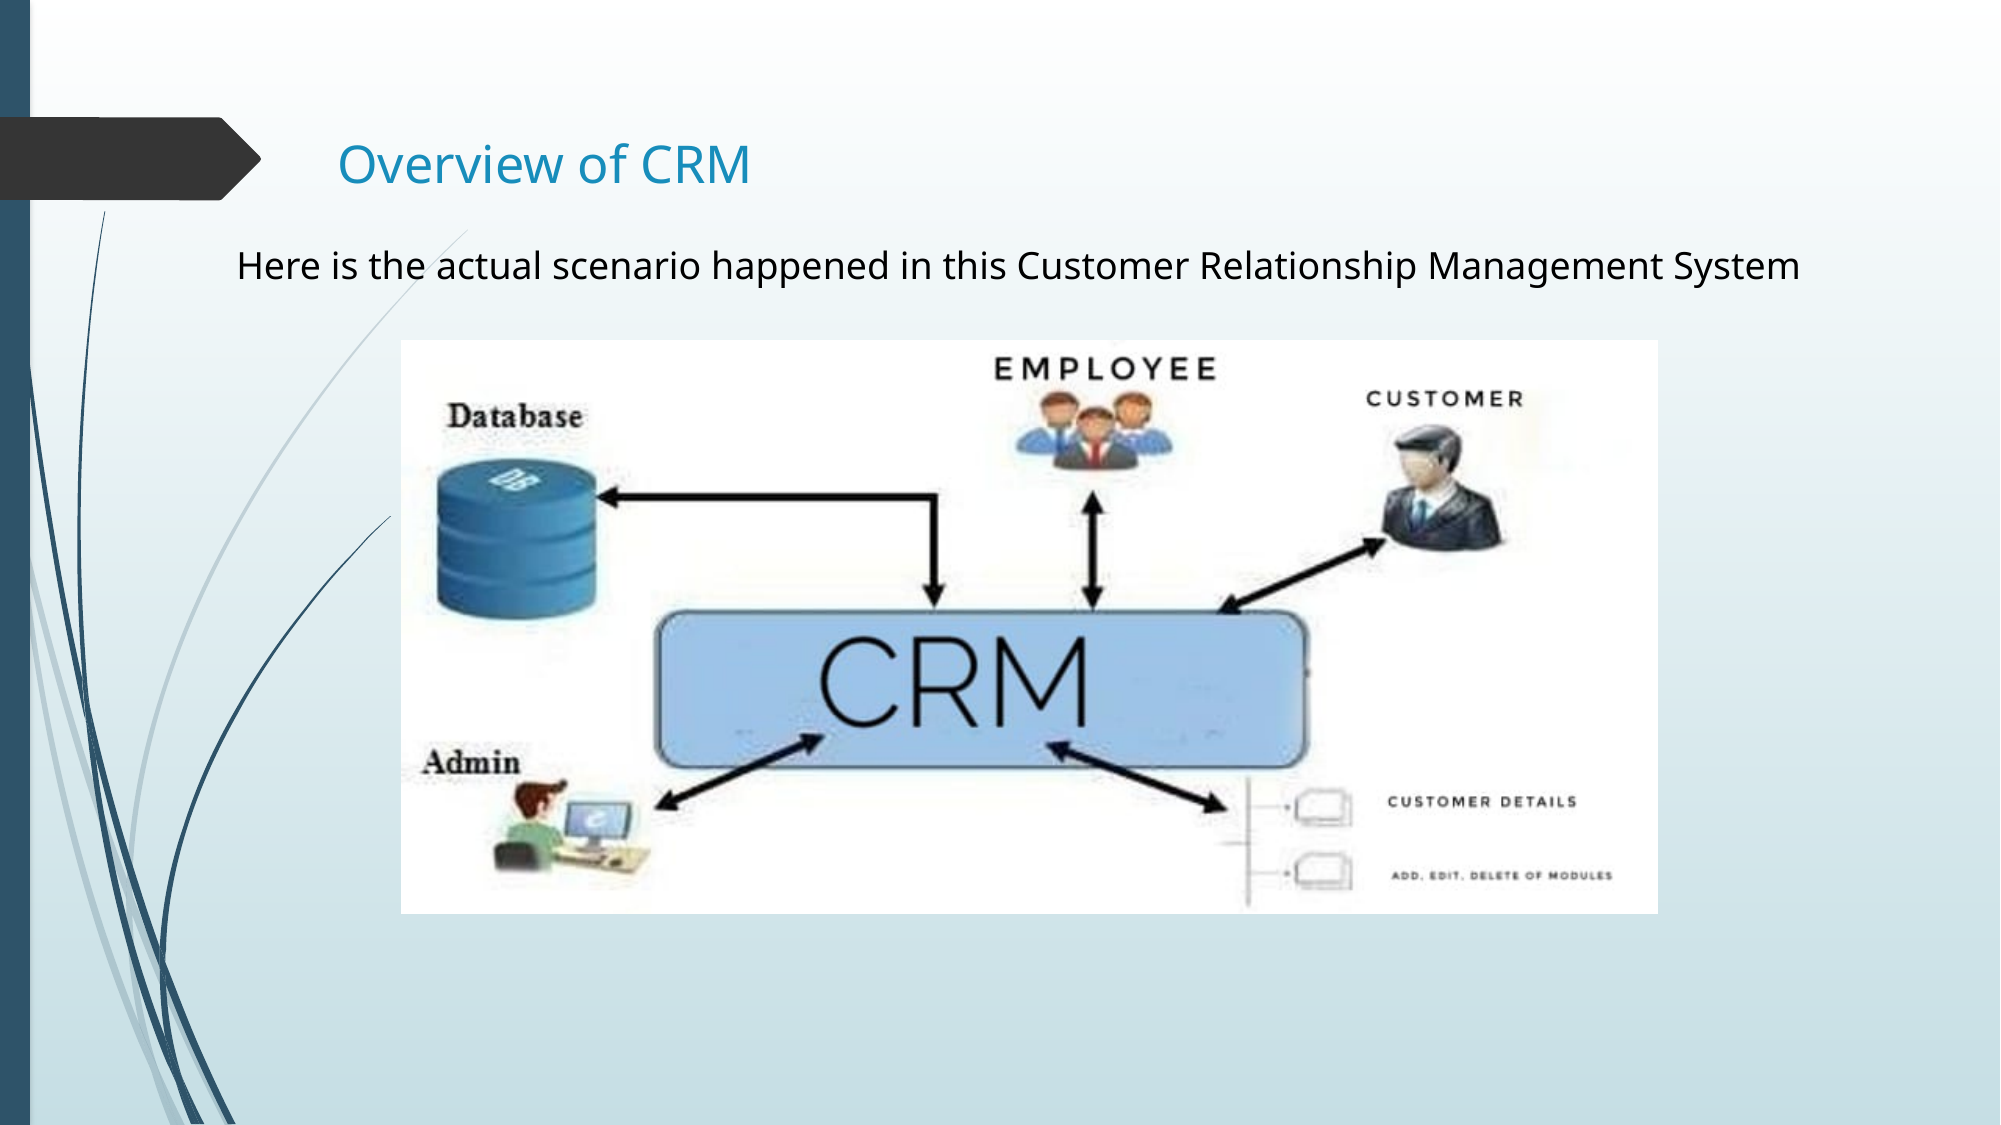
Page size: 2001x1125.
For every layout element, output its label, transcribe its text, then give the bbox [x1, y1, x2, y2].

title Overview of CRM [322, 124, 1785, 234]
picture [401, 339, 1658, 914]
text_box Here is the actual scenario happened in this Customer Relationship Management System [221, 234, 1818, 339]
